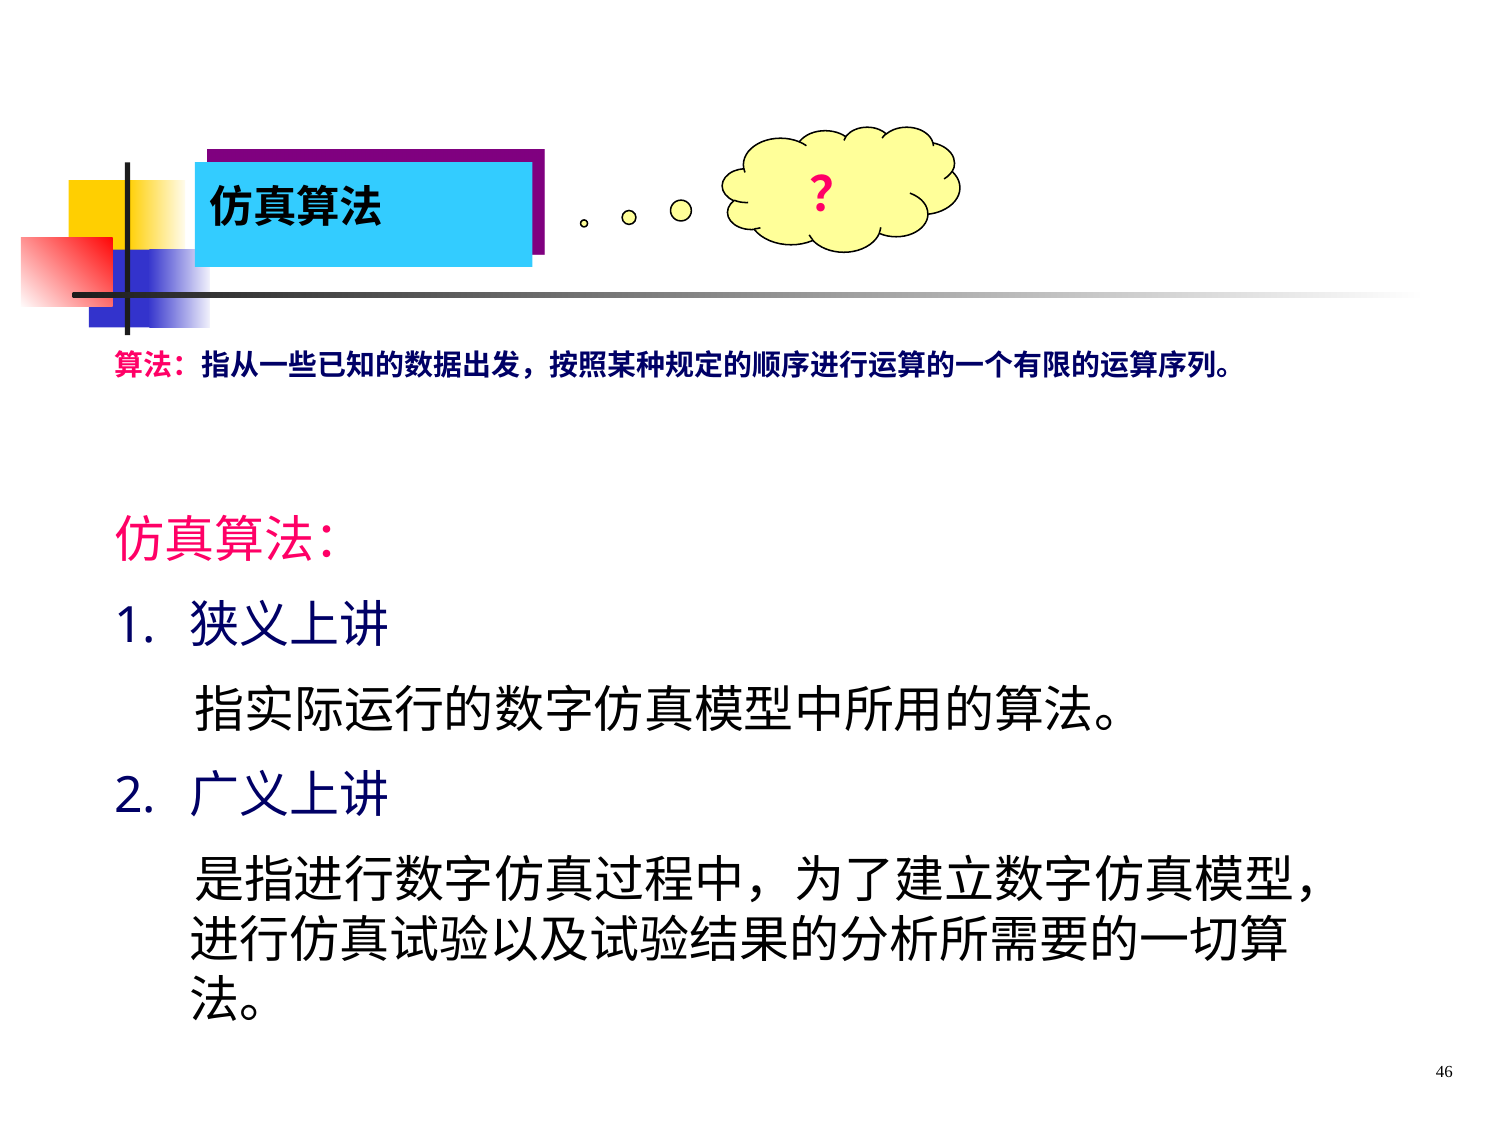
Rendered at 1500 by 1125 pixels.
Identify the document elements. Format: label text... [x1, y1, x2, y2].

text_box ？ [622, 210, 636, 225]
text_box ？ [580, 219, 588, 227]
text_box 仿真算法 [194, 162, 533, 267]
text_box ？ [722, 127, 960, 253]
text_box 仿真算法： 狭义上讲 指实际运行的数字仿真模型中所用的算法。 广义上讲 是指进行数字仿真过程中，为了建立数字仿真模型，进行仿真试验以及试验结果的分析所需要的一切算法。 [99, 499, 1338, 1035]
text_box ？ [670, 200, 692, 221]
text_box 算法：指从一些已知的数据出发，按照某种规定的顺序进行运算的一个有限的运算序列。 [99, 333, 1338, 408]
slide_number 46 [1155, 1024, 1468, 1100]
